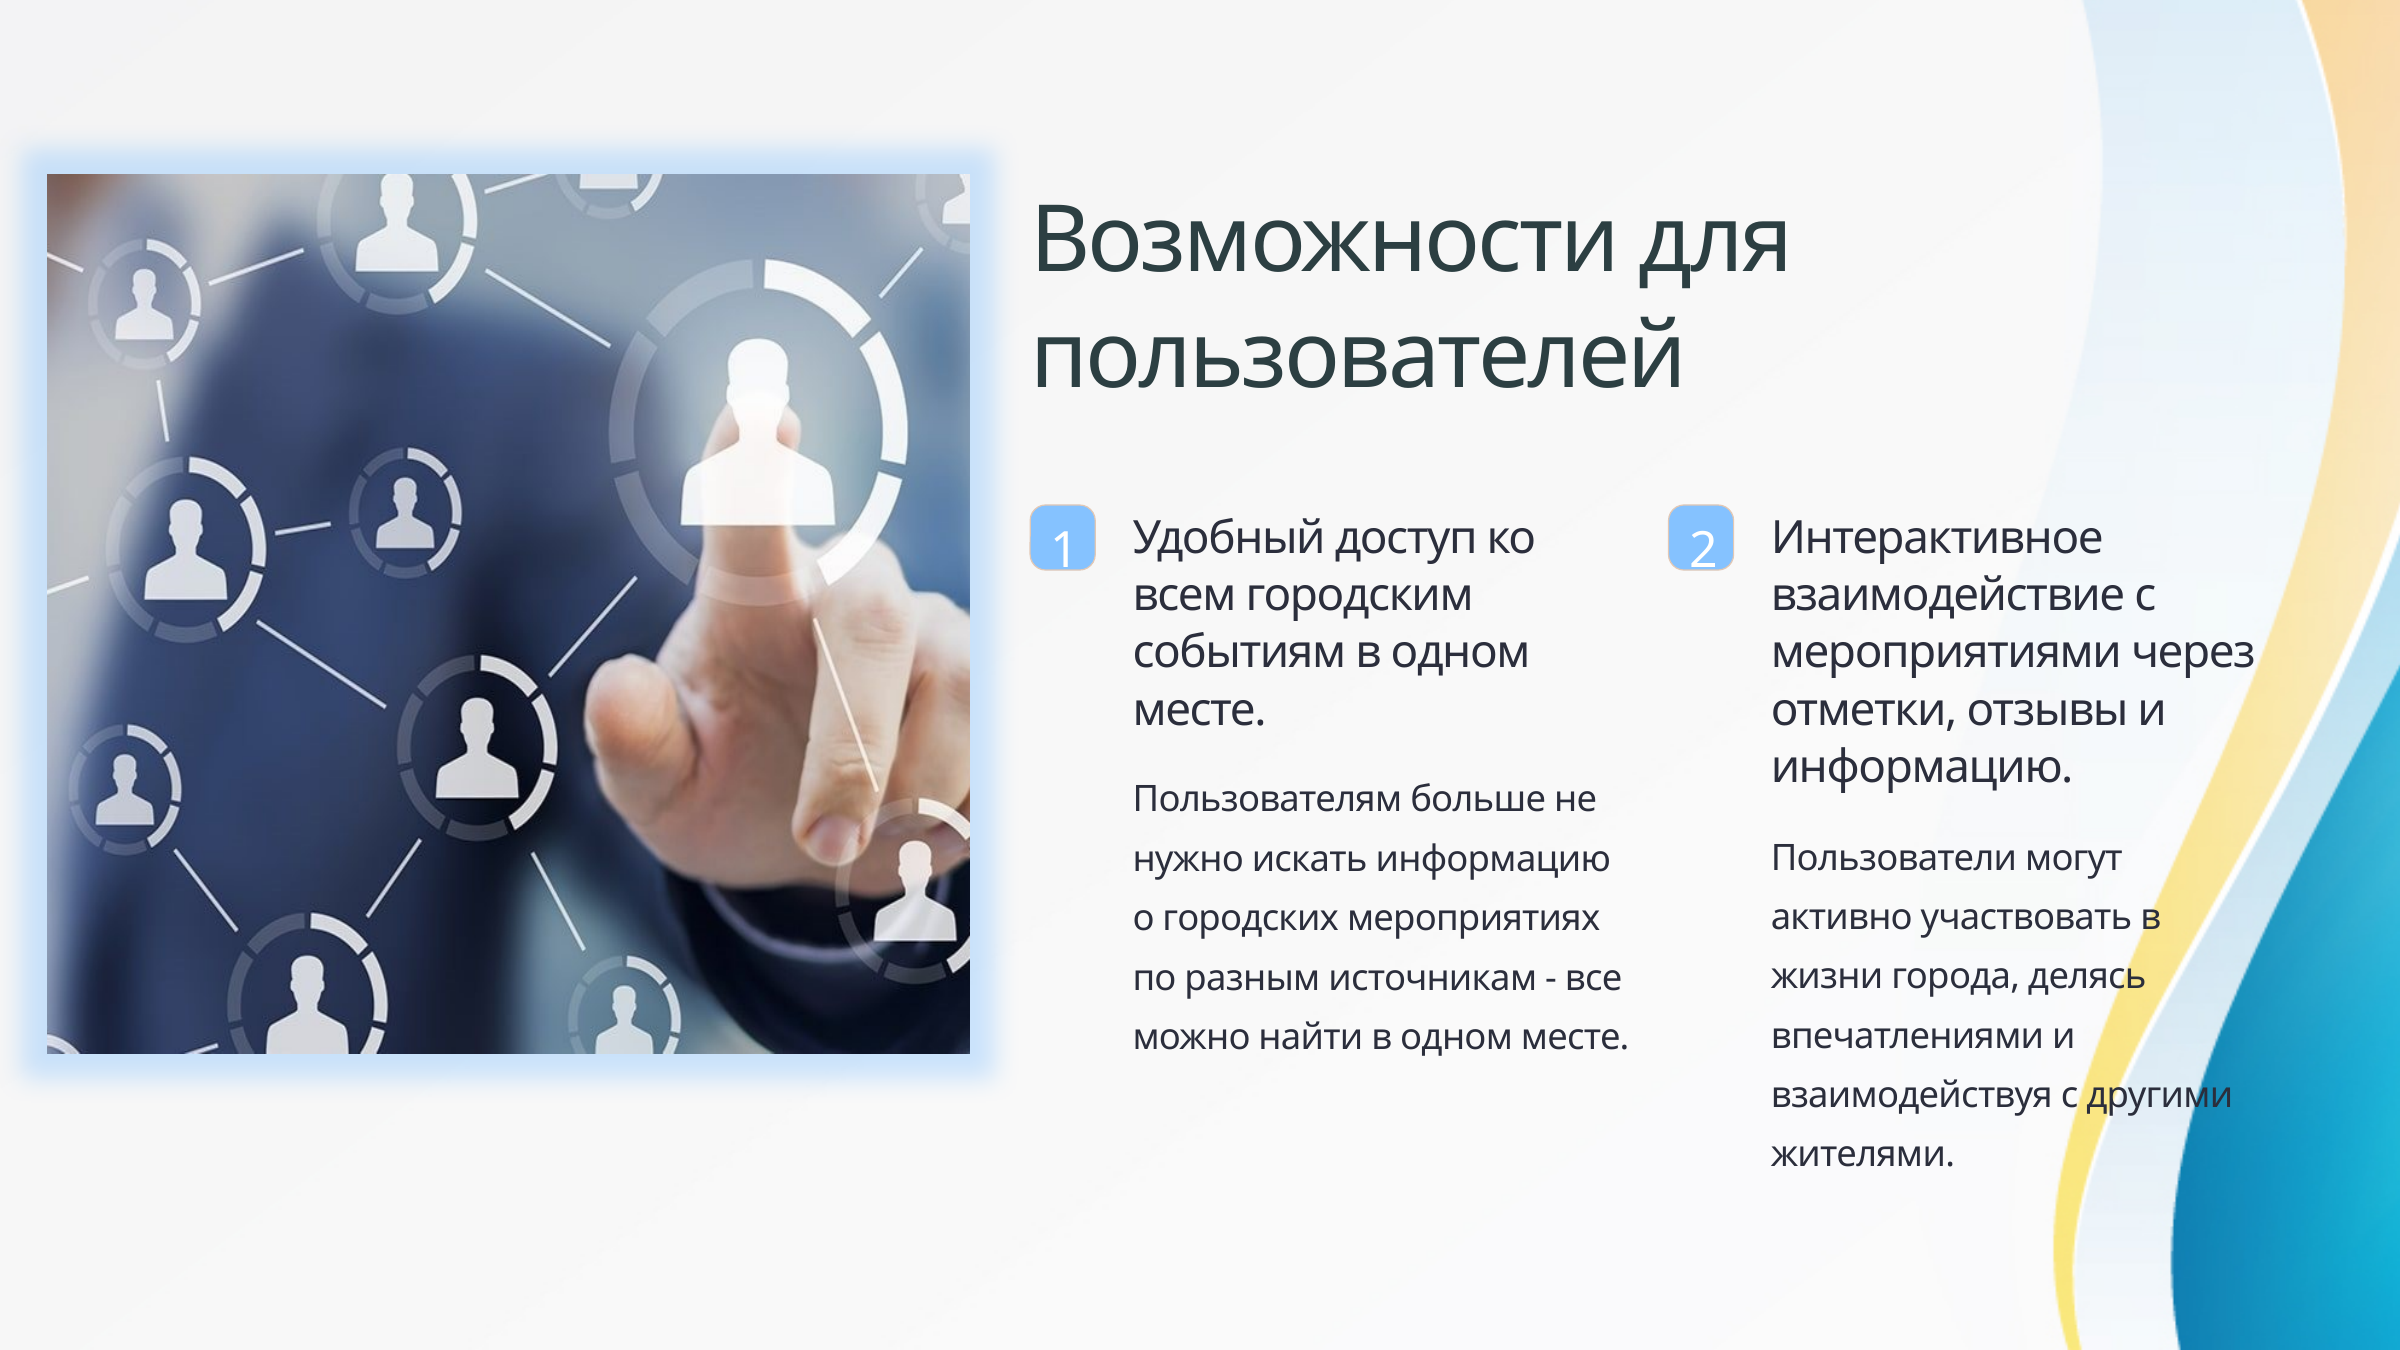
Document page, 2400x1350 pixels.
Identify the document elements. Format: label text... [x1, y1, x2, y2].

text_box [1727, 508, 1734, 568]
text_box Интерактивное взаимодействие с мероприятиями через отметки, отзывы и информацию. [1770, 505, 2270, 796]
text_box [1668, 508, 1675, 567]
text_box Удобный доступ ко всем городским событиям в одном месте. [1132, 505, 1632, 738]
text_box 2 [1675, 454, 1727, 585]
text_box Оставление отзывов [27, 154, 989, 1073]
text_box Пользователи могут активно участвовать в жизни города, делясь впечатлениями и взаимодействуя с другими жителями. [1770, 817, 2270, 1176]
text_box [1083, 505, 1096, 570]
text_box [1030, 509, 1035, 566]
text_box 1 [1035, 454, 1083, 638]
text_box Пользователям больше не нужно искать информацию о городских мероприятиях по разным источникам - все можно найти в одном месте. [1132, 759, 1632, 1117]
picture [0, 0, 2400, 1350]
text_box Возможности для пользователей [1030, 174, 2270, 408]
